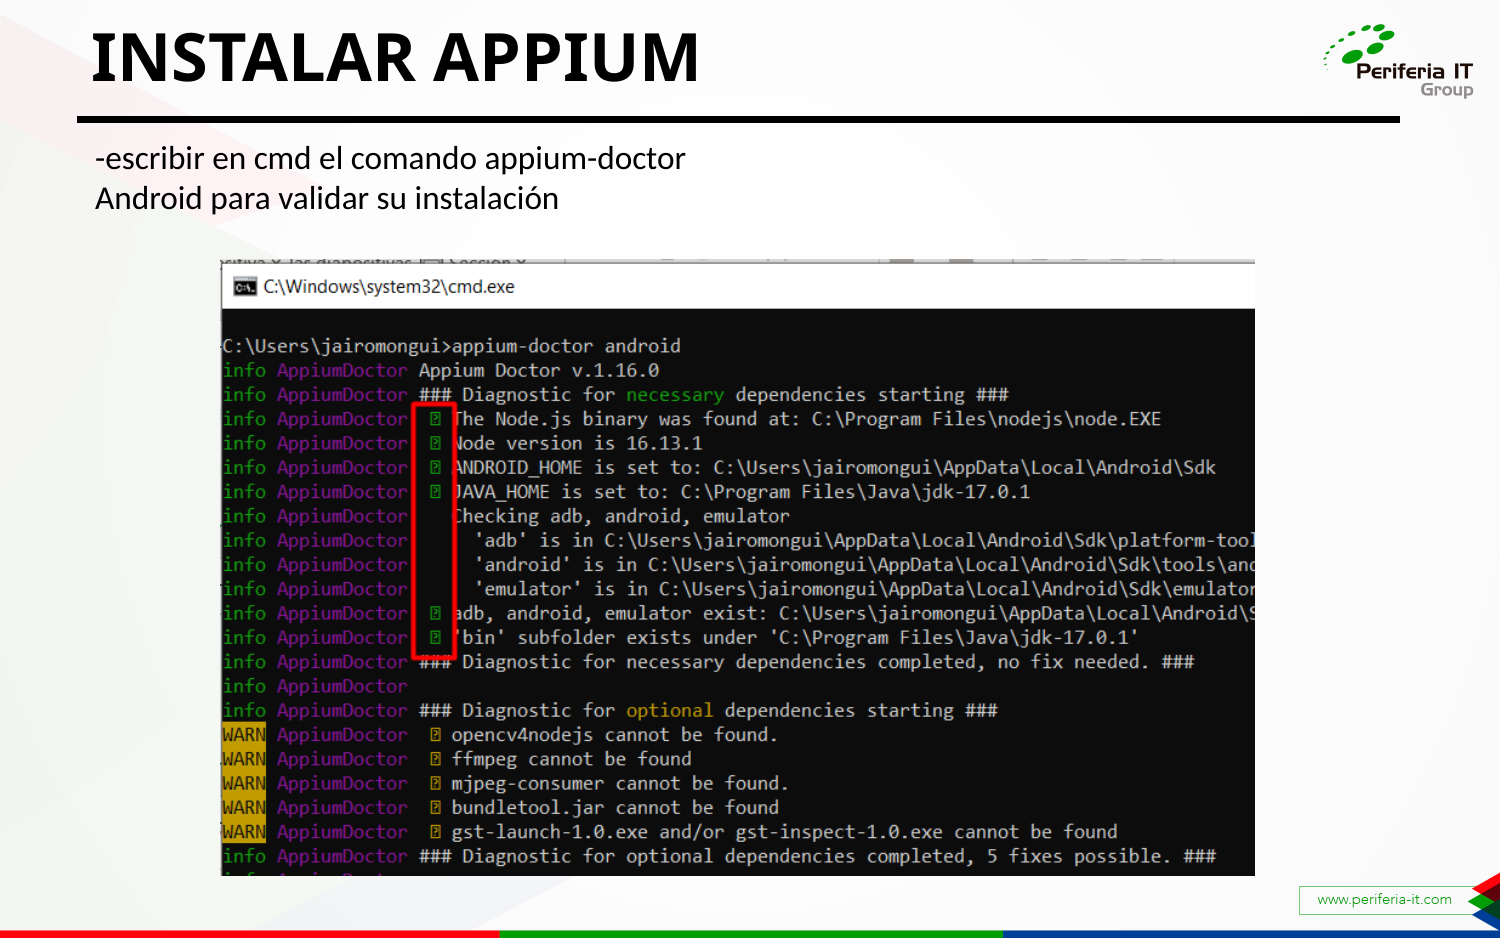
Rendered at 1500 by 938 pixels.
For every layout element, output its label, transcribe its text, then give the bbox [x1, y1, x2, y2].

picture [0, 0, 1500, 938]
text_box -escribir en cmd el comando appium-doctor Android para validar su instalación [76, 129, 734, 298]
text_box [1310, 17, 1489, 114]
text_box INSTALAR APPIUM [76, 1, 1140, 110]
